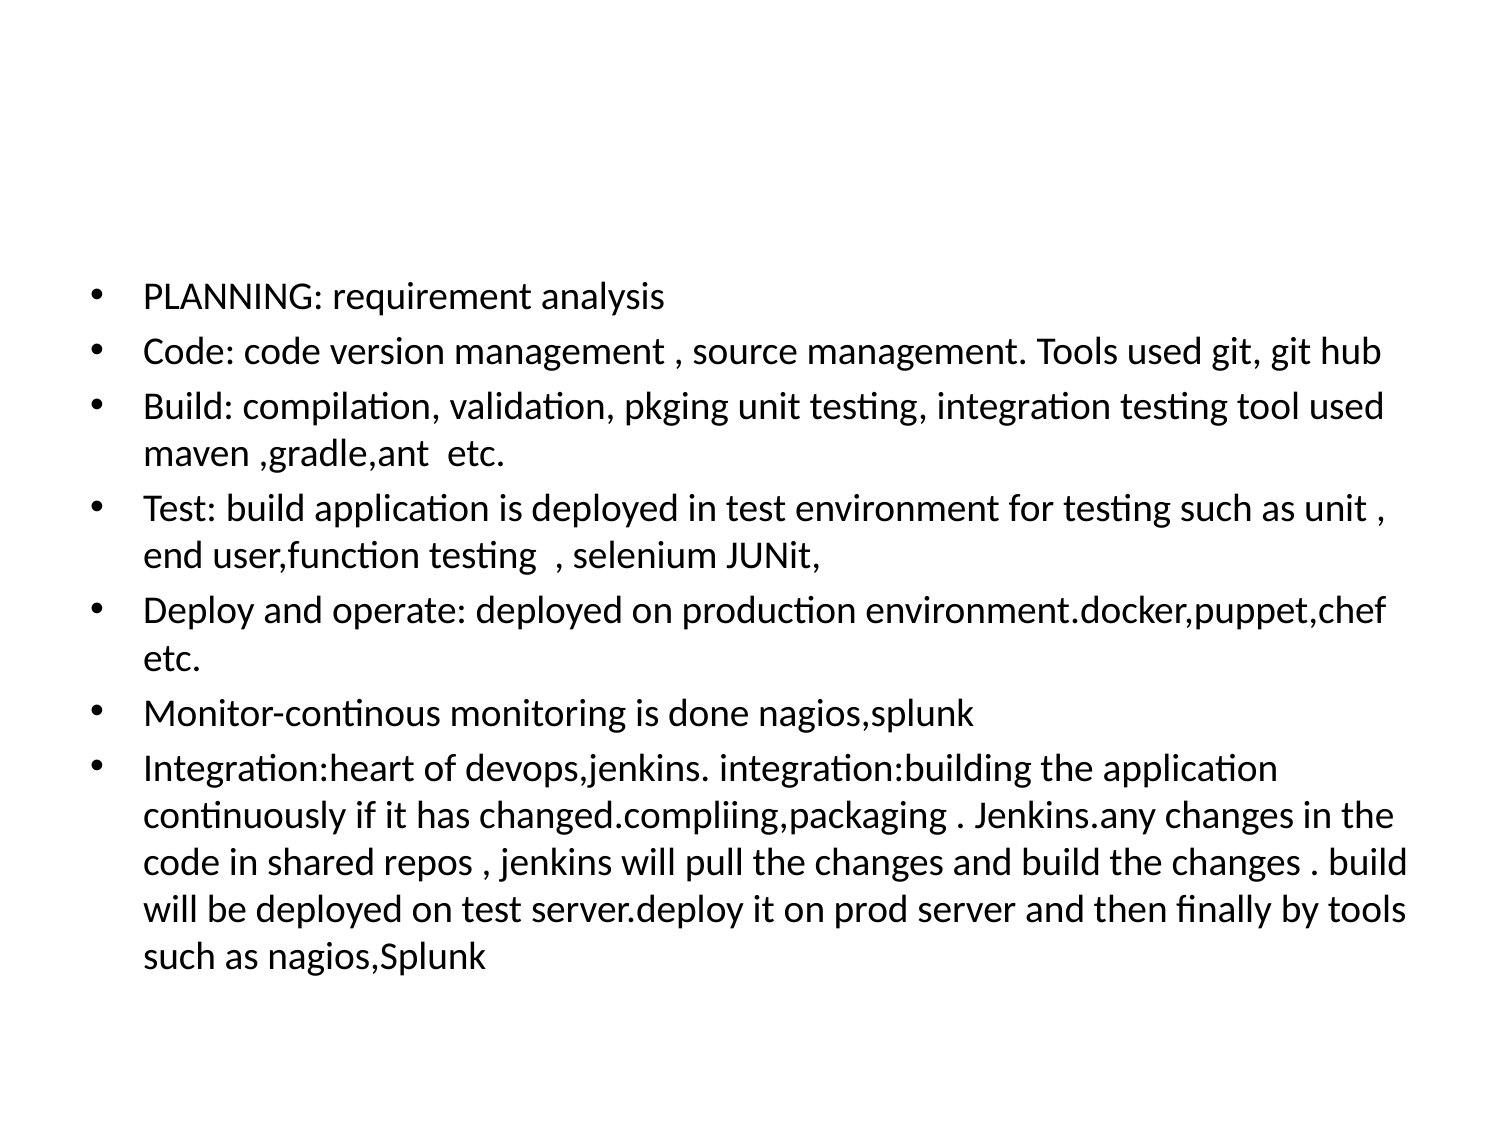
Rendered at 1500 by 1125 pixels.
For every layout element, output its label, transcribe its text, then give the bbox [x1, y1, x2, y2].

list PLANNING: requirement analysis Code: code version management , source management. Tools used git, git hub Build: compilation, validation, pkging unit testing, integration testing tool used maven ,gradle,ant etc. Test: build application is deployed in test environment for testing such as unit , end user,function testing , selenium JUNit, Deploy and operate: deployed on production environment.docker,puppet,chef etc. Monitor-continous monitoring is done nagios,splunk Integration:heart of devops,jenkins. integration:building the application continuously if it has changed.compliing,packaging . Jenkins.any changes in the code in shared repos , jenkins will pull the changes and build the changes . build will be deployed on test server.deploy it on prod server and then finally by tools such as nagios,Splunk [75, 262, 1425, 1005]
